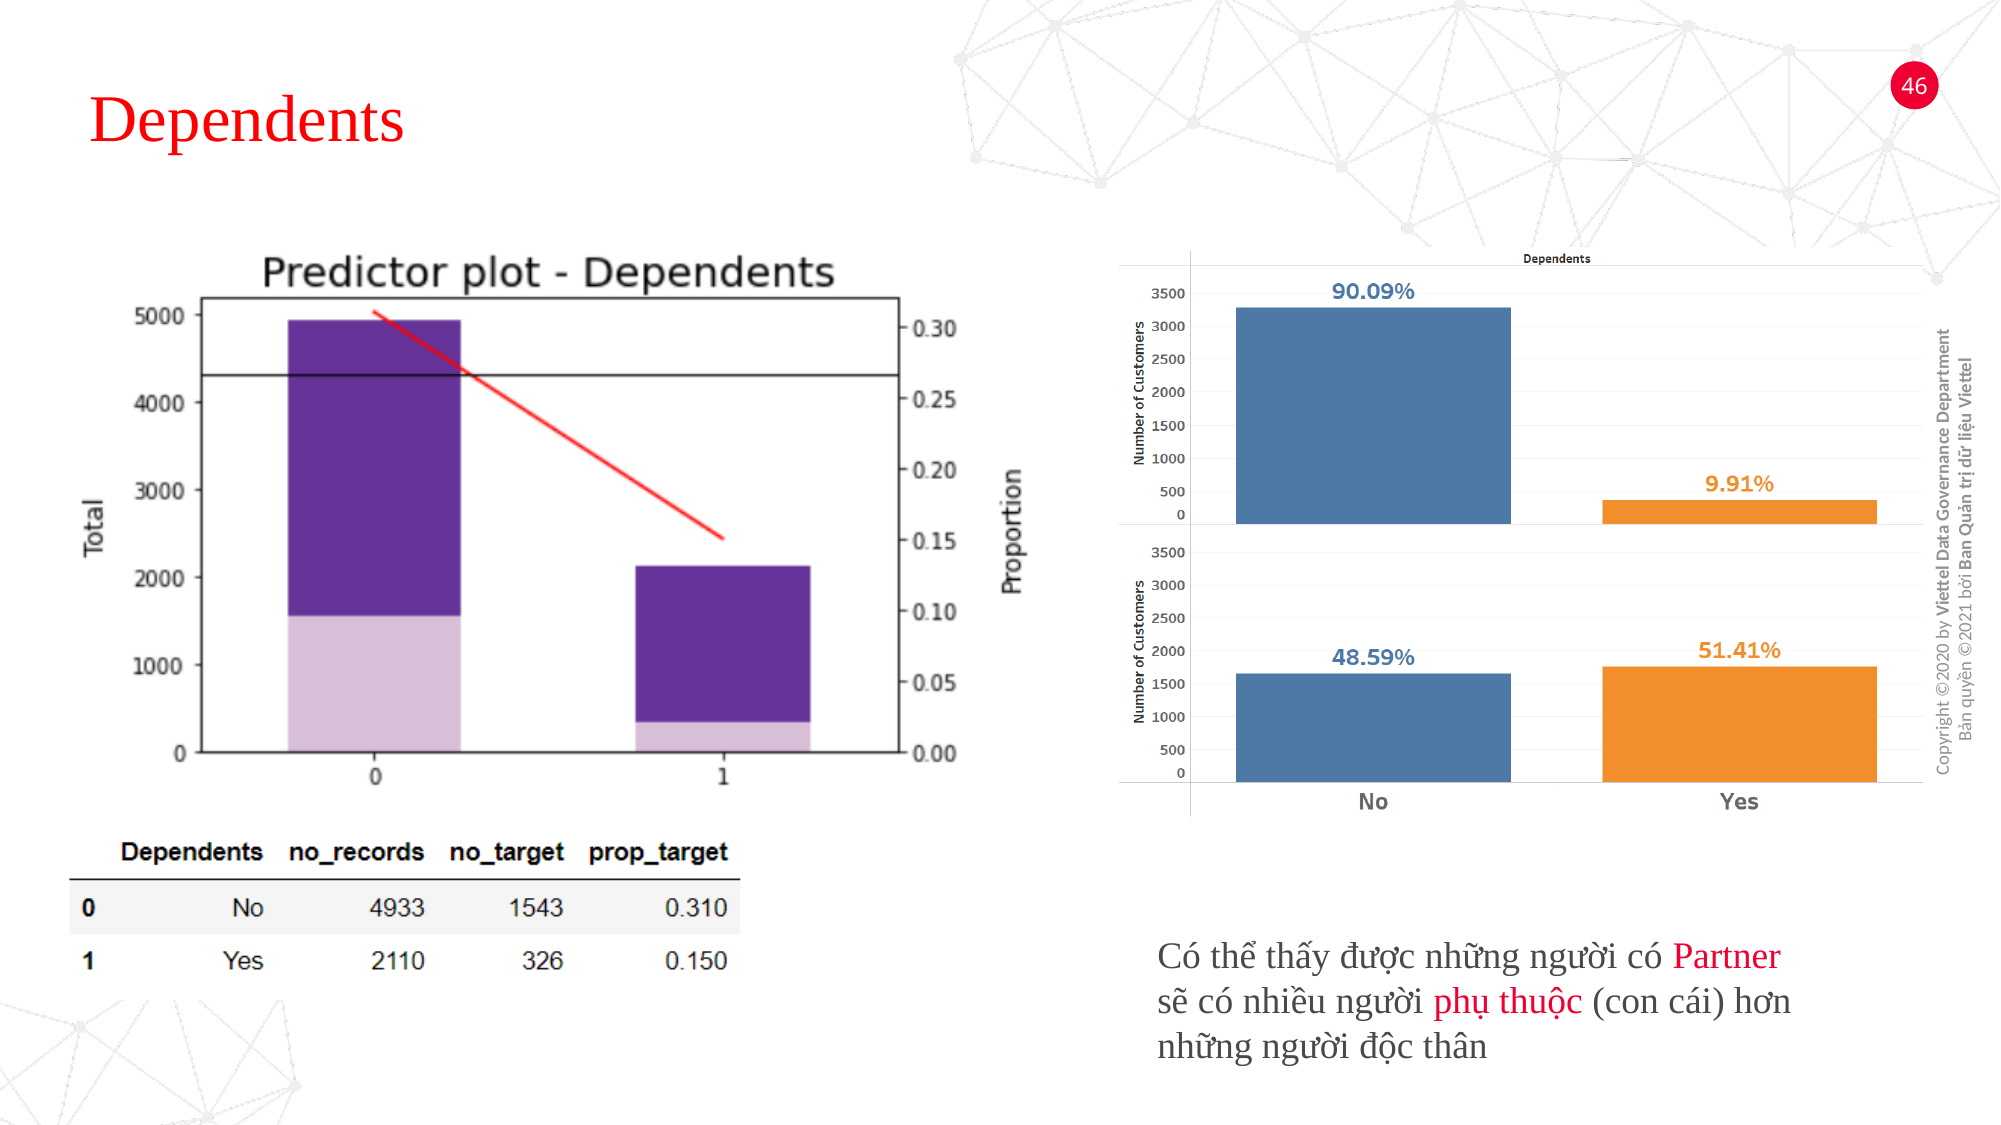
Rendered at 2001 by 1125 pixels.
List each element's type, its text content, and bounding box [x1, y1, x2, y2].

text_box Dependents [75, 66, 476, 162]
text_box Có thể thấy được những người có Partner sẽ có nhiều người phụ thuộc (con cái) hơn những người độc thân [1142, 923, 1817, 1074]
picture [0, 0, 2000, 1125]
